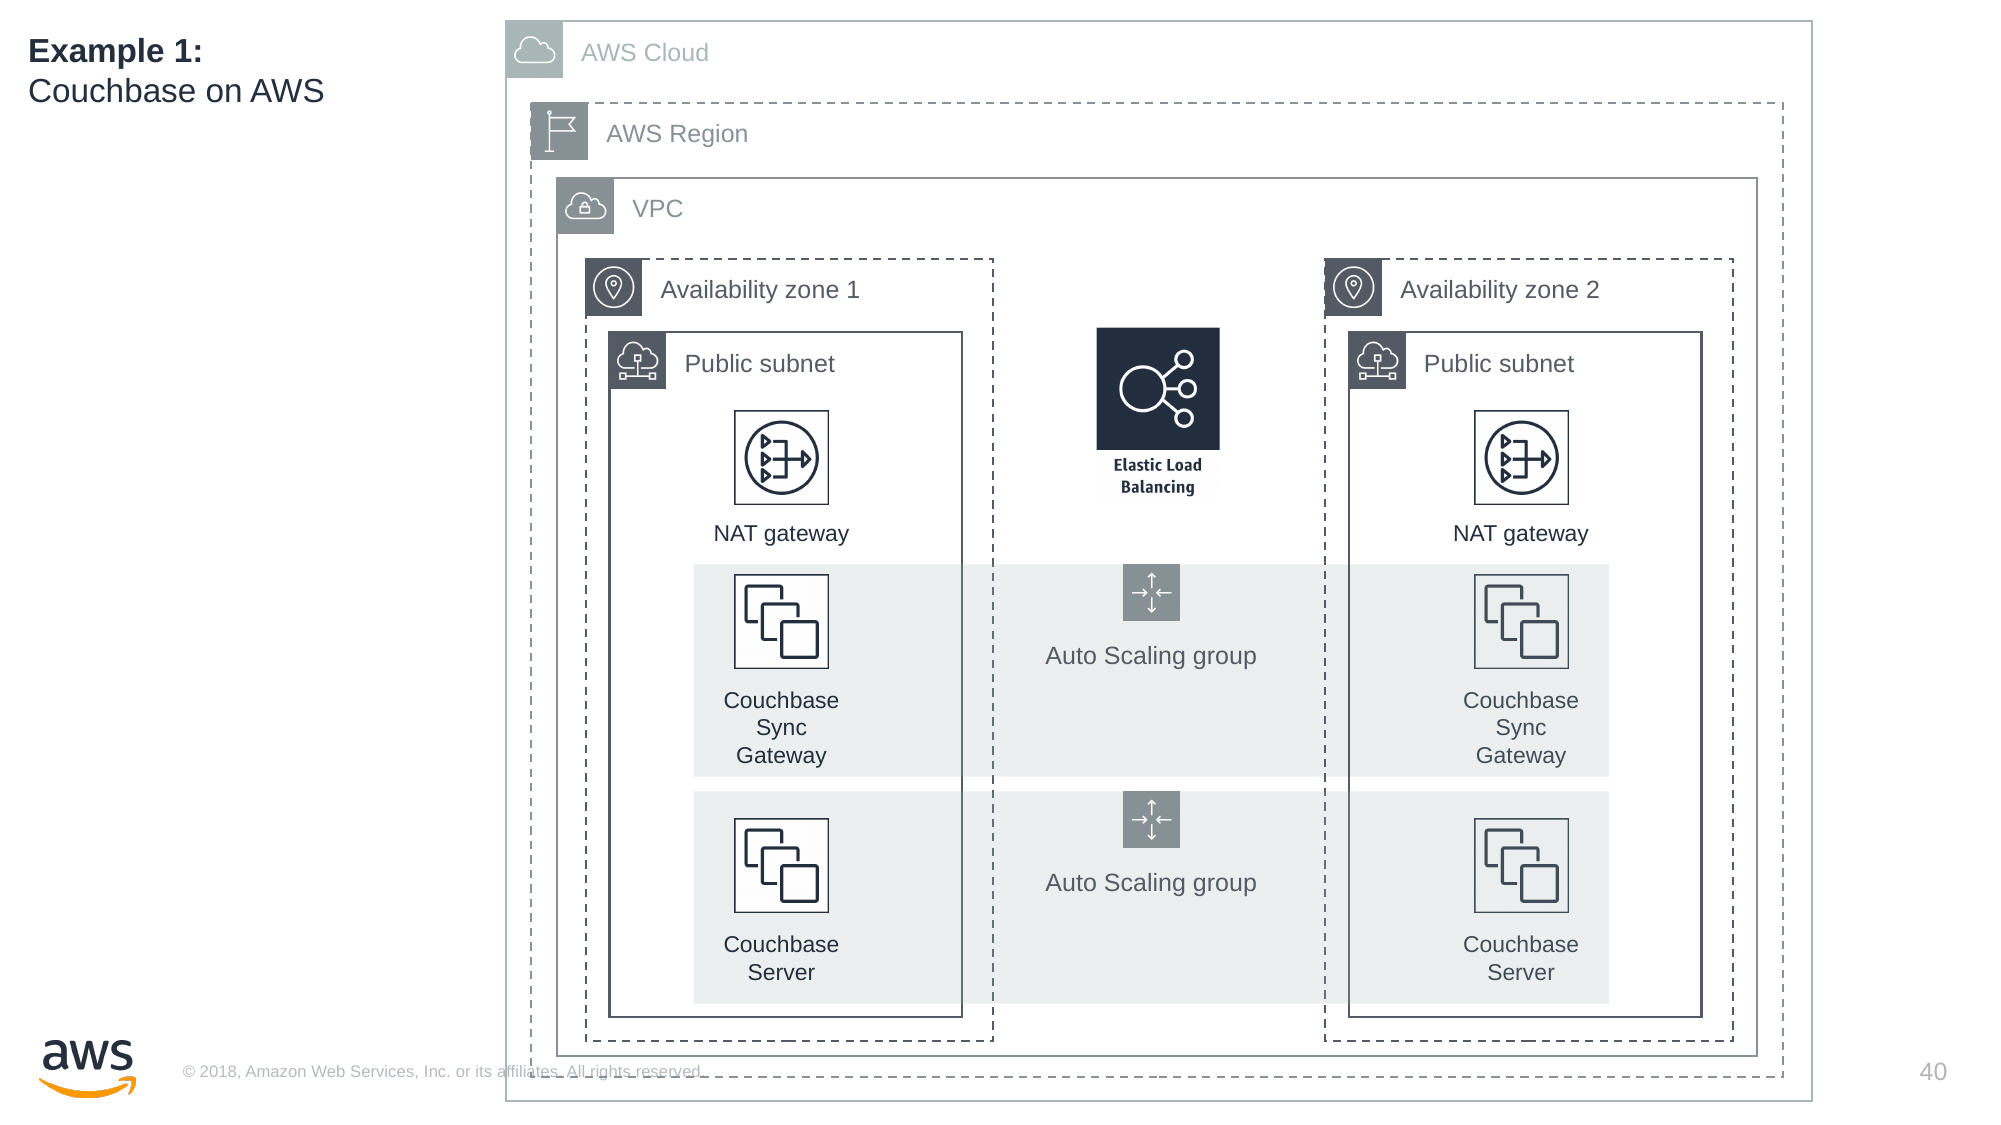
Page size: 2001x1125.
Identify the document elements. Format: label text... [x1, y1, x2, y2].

slide_number 40 [1813, 1040, 1963, 1101]
picture [39, 1040, 136, 1098]
text_box Example 1: Couchbase on AWS [13, 21, 410, 116]
picture [1095, 326, 1221, 506]
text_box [693, 791, 1610, 1004]
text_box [505, 21, 1813, 1101]
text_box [693, 818, 870, 993]
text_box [1433, 410, 1610, 554]
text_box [1325, 258, 1734, 1041]
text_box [693, 574, 870, 777]
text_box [531, 102, 1783, 1078]
